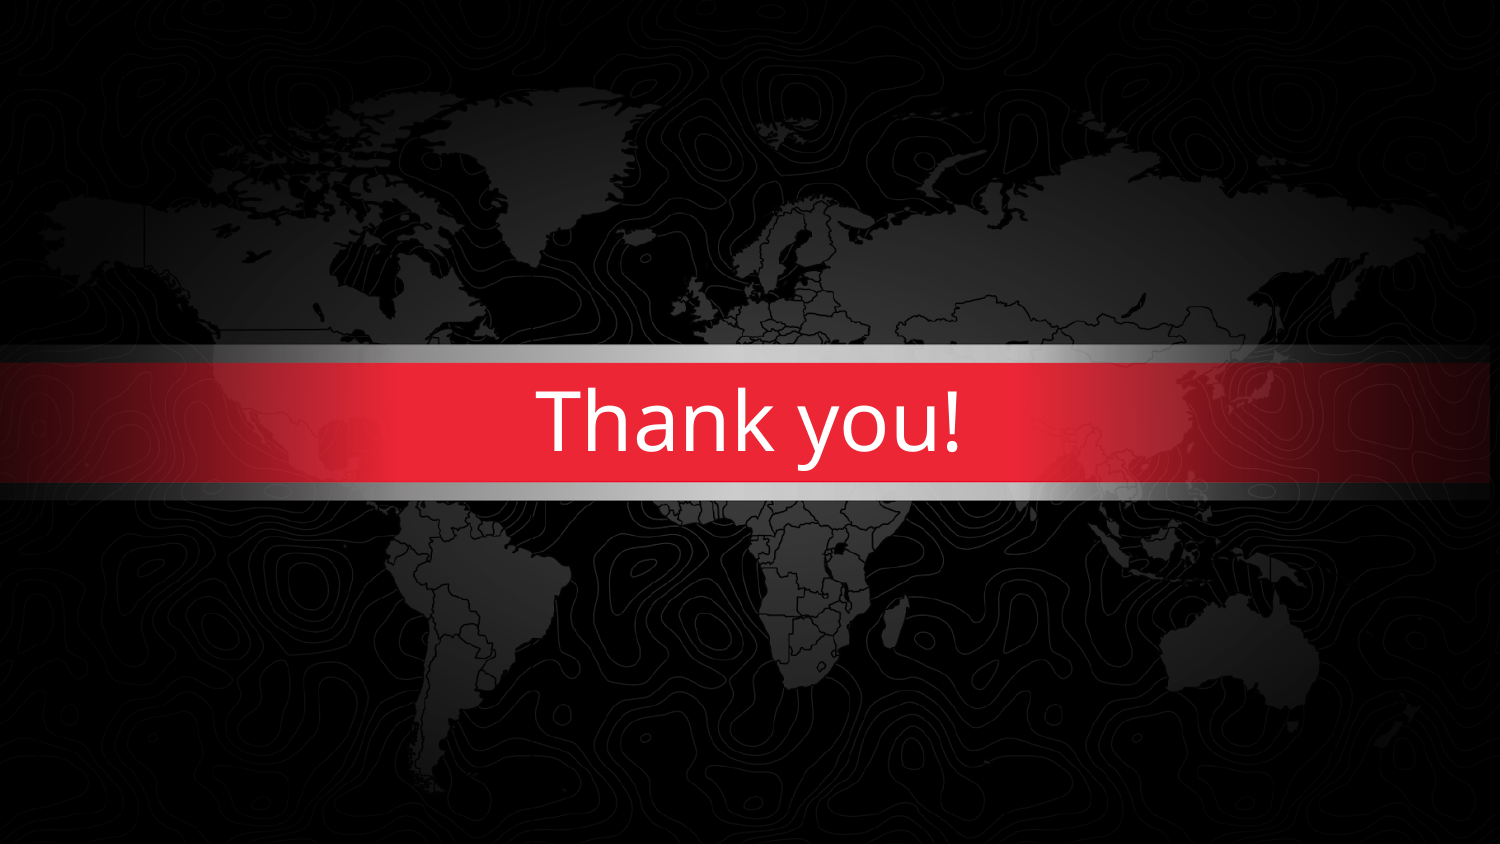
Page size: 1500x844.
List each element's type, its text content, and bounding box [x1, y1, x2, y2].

text_box Thank you! [135, 352, 1365, 510]
picture [0, 0, 1500, 844]
